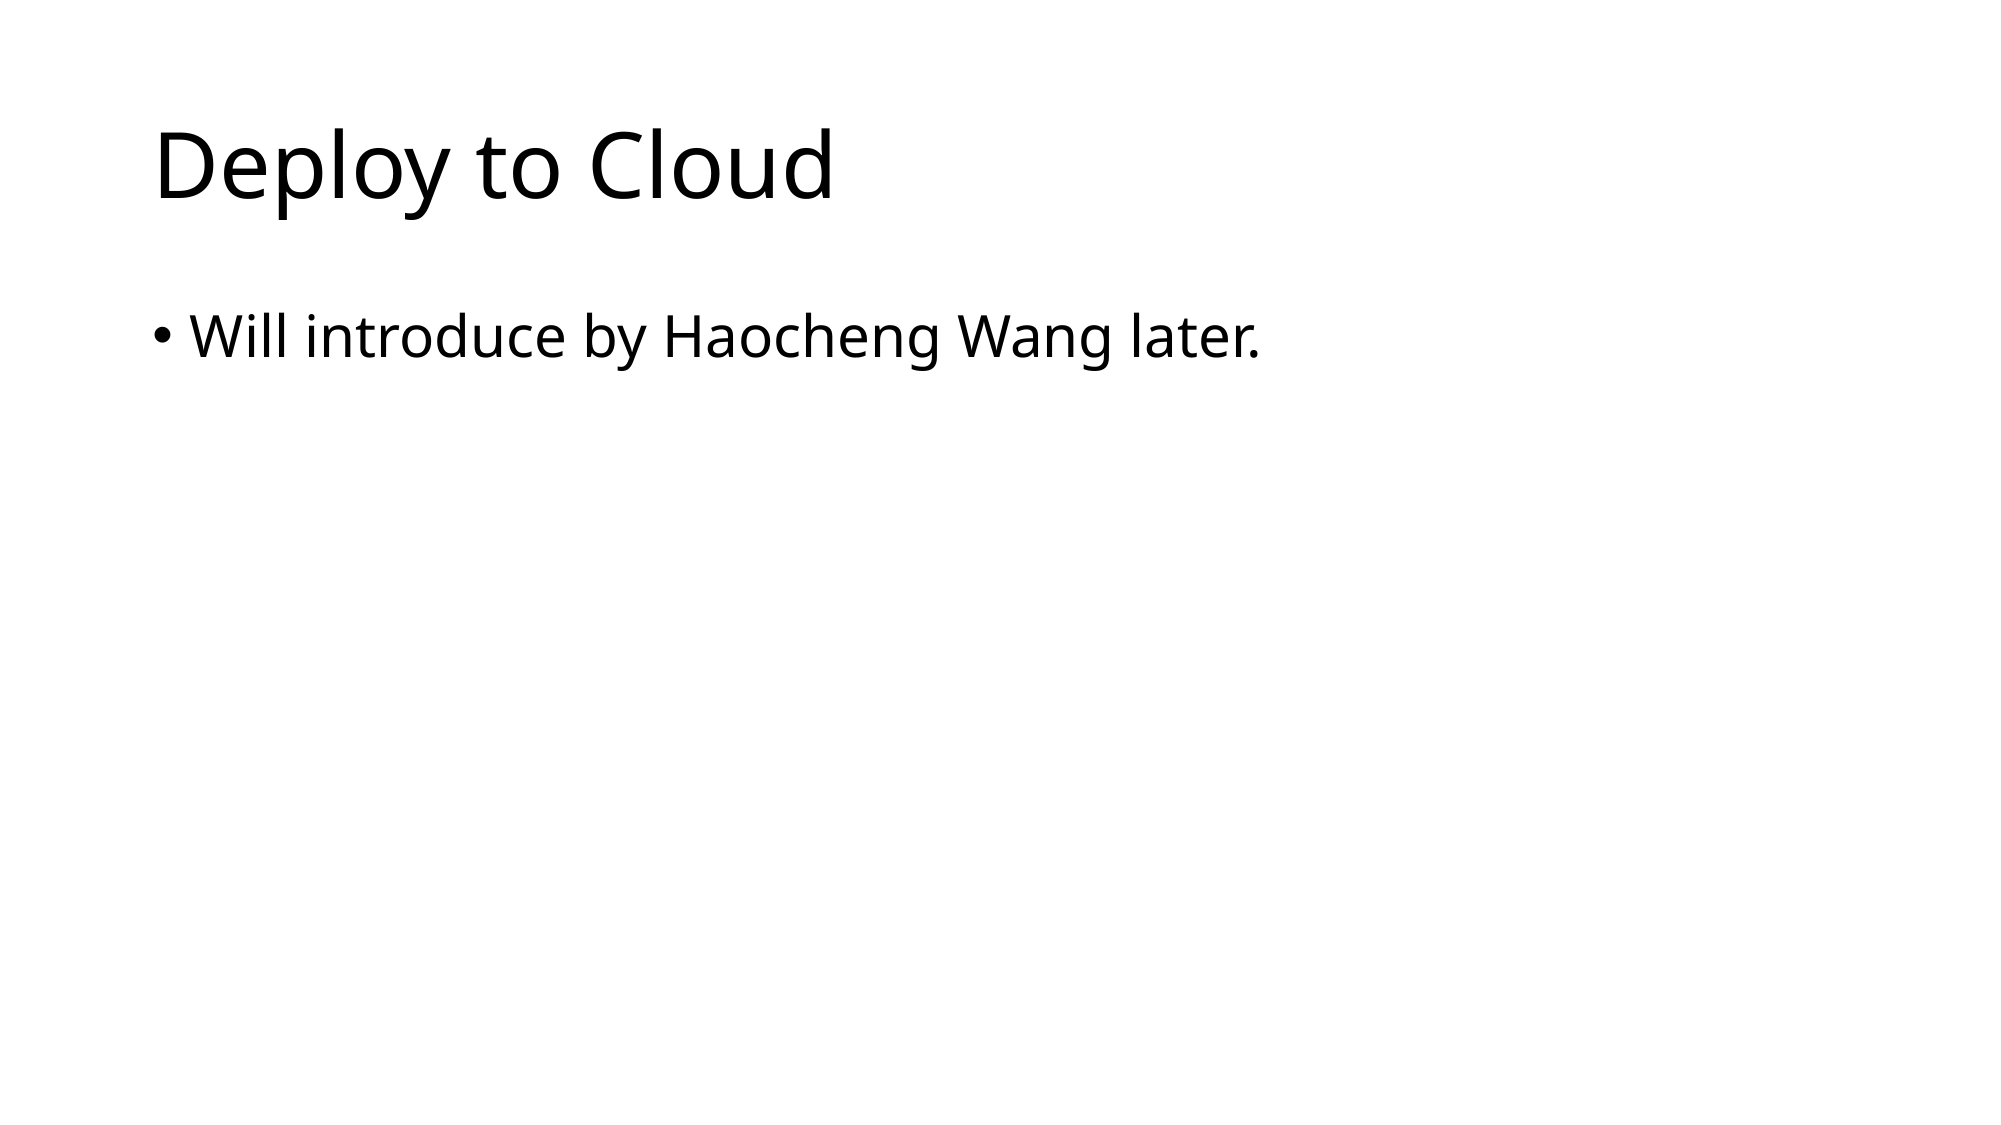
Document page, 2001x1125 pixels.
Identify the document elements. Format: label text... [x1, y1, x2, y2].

title Deploy to Cloud [137, 59, 1863, 278]
list Will introduce by Haocheng Wang later. [137, 299, 1863, 1014]
